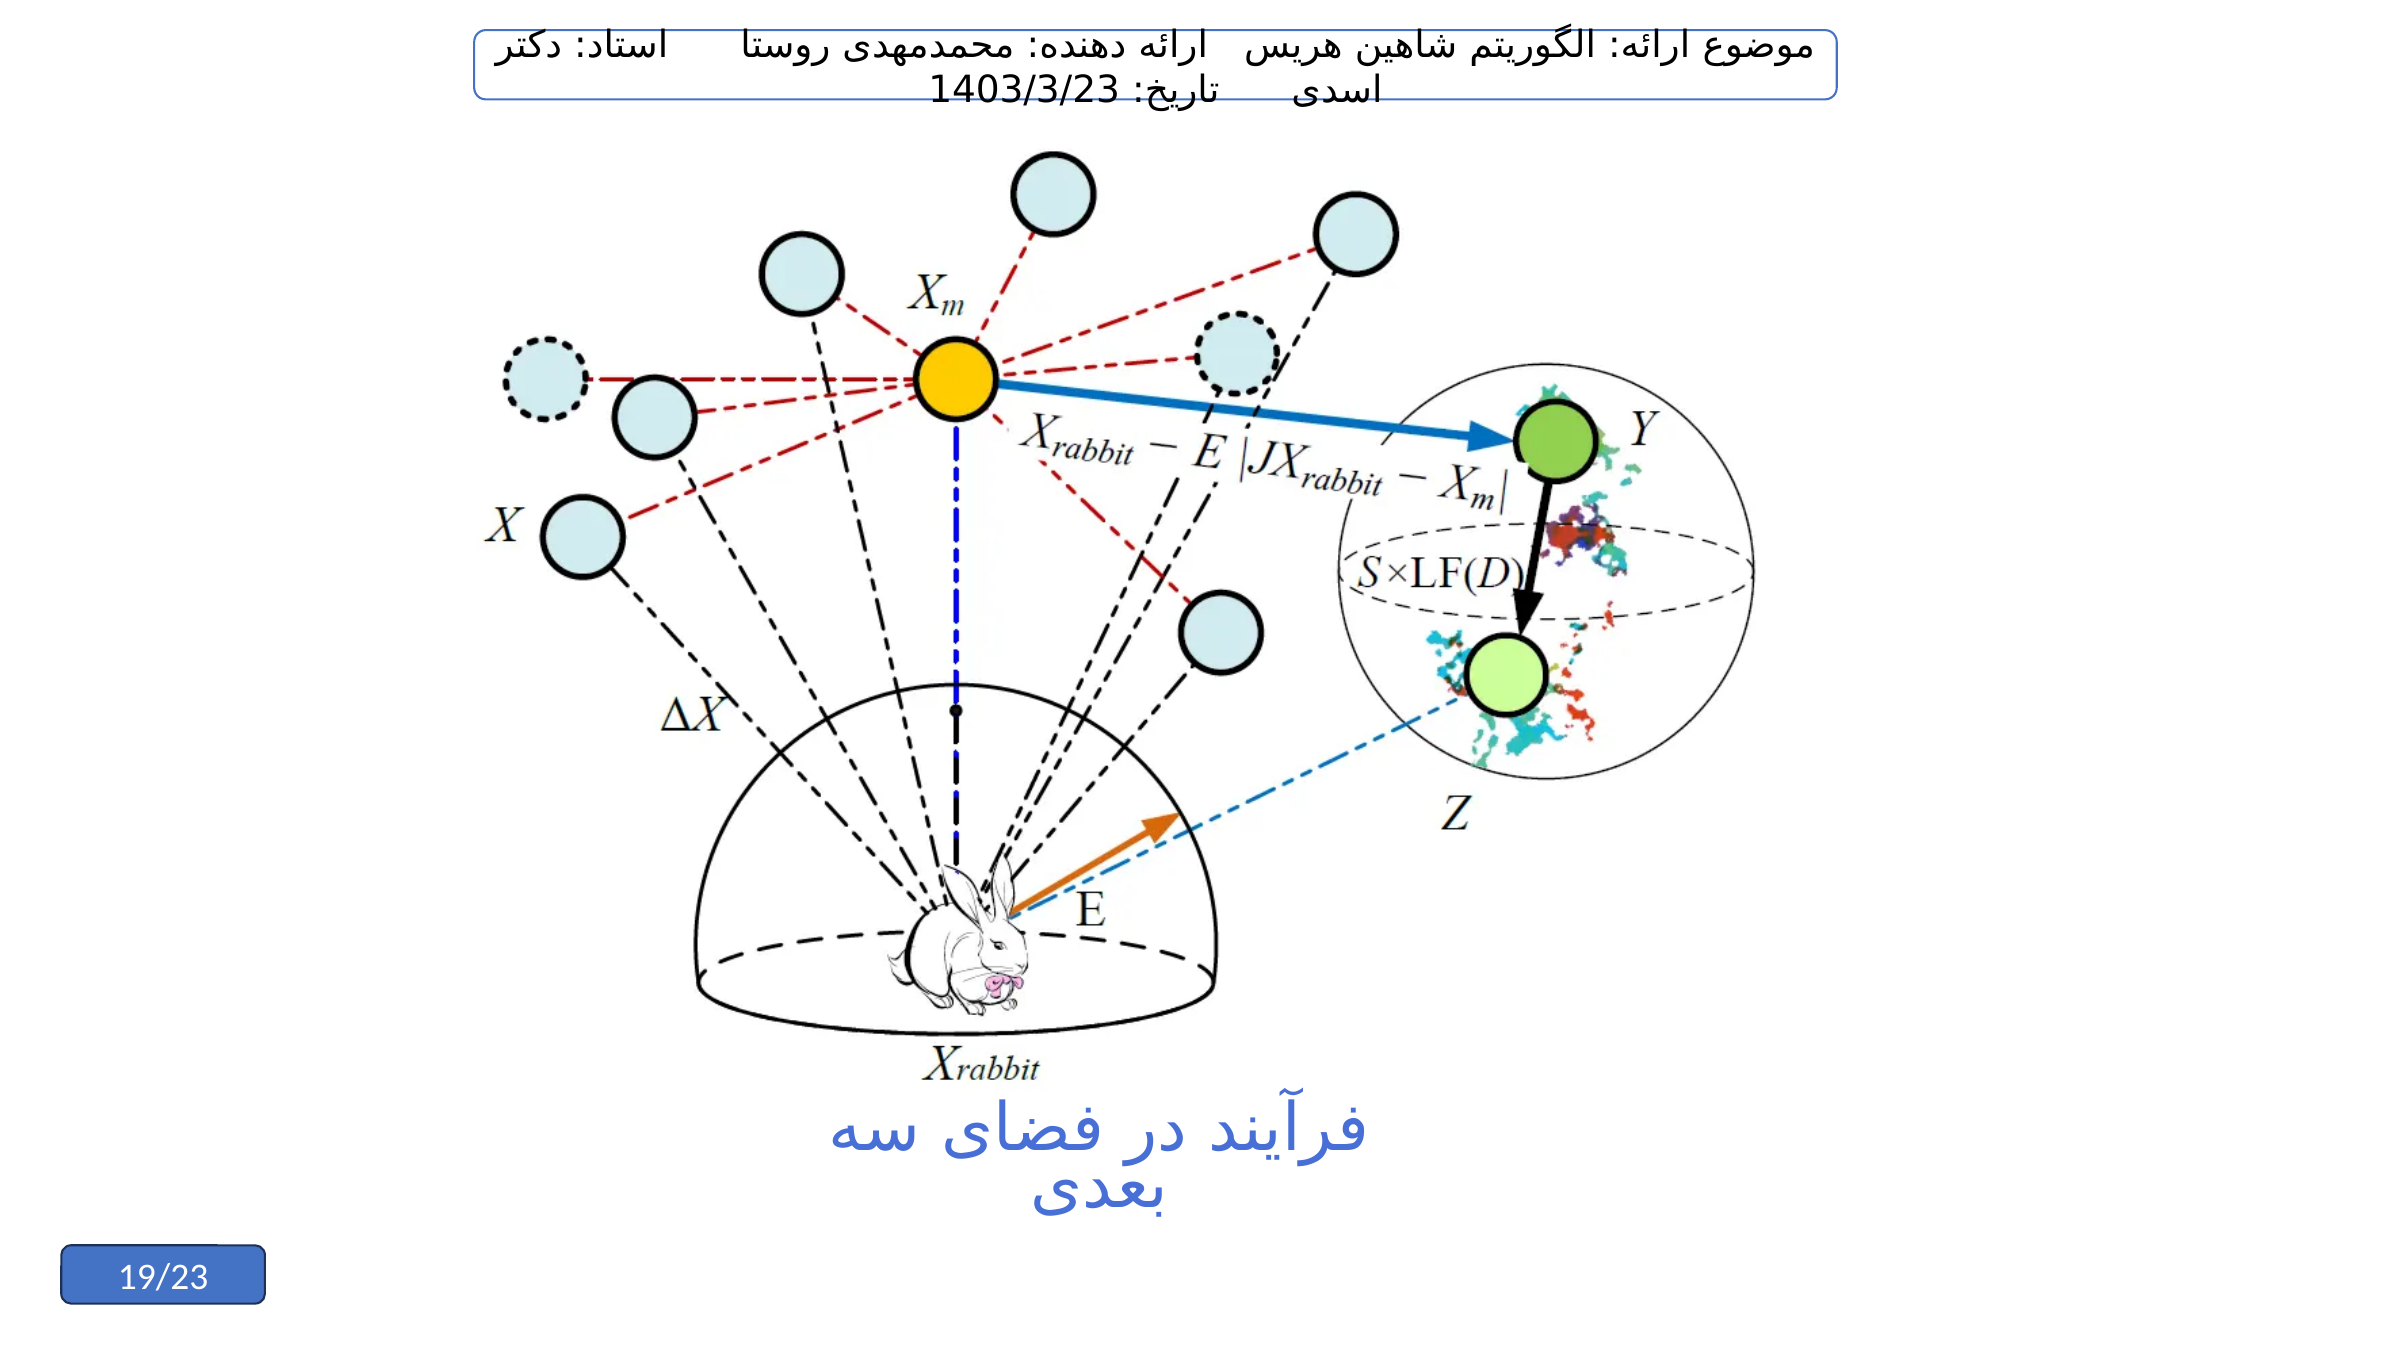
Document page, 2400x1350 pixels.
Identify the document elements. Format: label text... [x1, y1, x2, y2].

picture [439, 138, 1803, 1107]
text_box فرآیند در فضای سه بعدی [773, 1107, 1425, 1214]
text_box 19/23 [60, 1244, 266, 1305]
text_box موضوع ارائه: الگوریتم شاهین هریس ارائه دهنده: محمدمهدی روستا استاد: دکتر اسدی تاریخ: 1403/3/23 [473, 29, 1838, 101]
